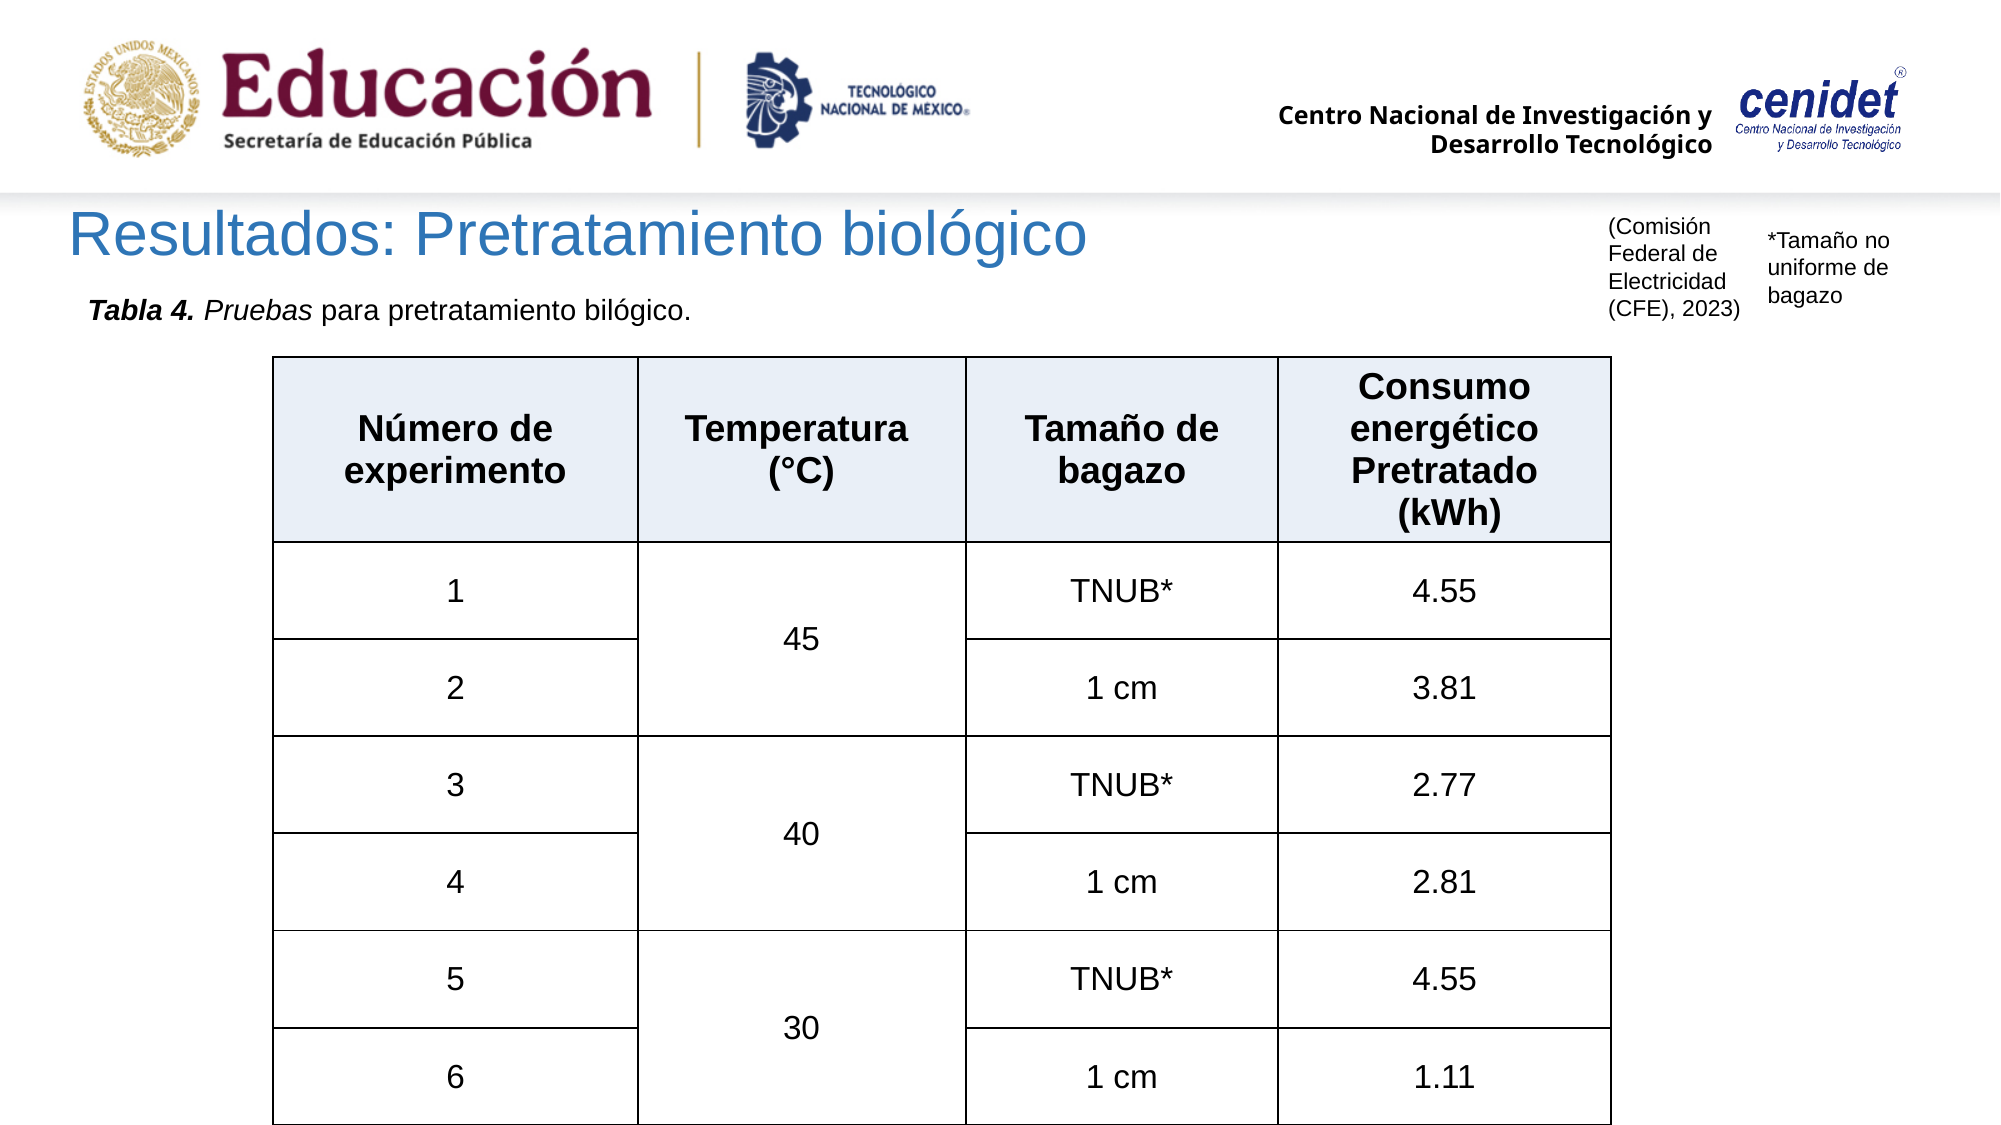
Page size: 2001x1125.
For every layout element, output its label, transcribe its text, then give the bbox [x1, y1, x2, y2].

table_cell 3 [274, 737, 637, 832]
table_cell 1 [274, 543, 637, 638]
table_cell 2.77 [1279, 737, 1610, 832]
table_cell 2.81 [1279, 834, 1610, 930]
table_cell TNUB* [967, 931, 1277, 1027]
table_cell 1.11 [1279, 1029, 1610, 1124]
table_cell 5 [274, 931, 637, 1027]
table_cell 2 [274, 640, 637, 735]
table_cell TNUB* [967, 737, 1277, 832]
text_box *Tamaño no uniforme de bagazo [1779, 308, 1927, 315]
table_header Consumo energético Pretratado (kWh) [1279, 358, 1610, 541]
table_cell 6 [274, 1029, 637, 1124]
table_cell 4 [274, 834, 637, 930]
text_box (Comisión Federal de Electricidad (CFE), 2023) [1593, 308, 1779, 329]
picture [0, 0, 2001, 1125]
table_cell TNUB* [967, 543, 1277, 638]
table_cell 40 [639, 737, 965, 930]
table_cell 4.55 [1279, 931, 1610, 1027]
table_header Tamaño de bagazo [967, 358, 1277, 541]
table_cell 4.55 [1279, 543, 1610, 638]
table_cell 1 cm [967, 640, 1277, 735]
table_header Temperatura (°C) [639, 358, 965, 541]
text_box Tabla 4. Pruebas para pretratamiento bilógico. [72, 308, 965, 334]
table_cell 3.81 [1279, 640, 1610, 735]
table_cell 1 cm [967, 1029, 1277, 1124]
table_cell 30 [639, 931, 965, 1124]
table_header Número de experimento [274, 358, 637, 541]
text_box Resultados: Pretratamiento biológico [53, 163, 1986, 308]
text_box Centro Nacional de Investigación y Desarrollo Tecnológico [1177, 91, 1727, 163]
table_cell 45 [639, 543, 965, 735]
table_cell 1 cm [967, 834, 1277, 930]
